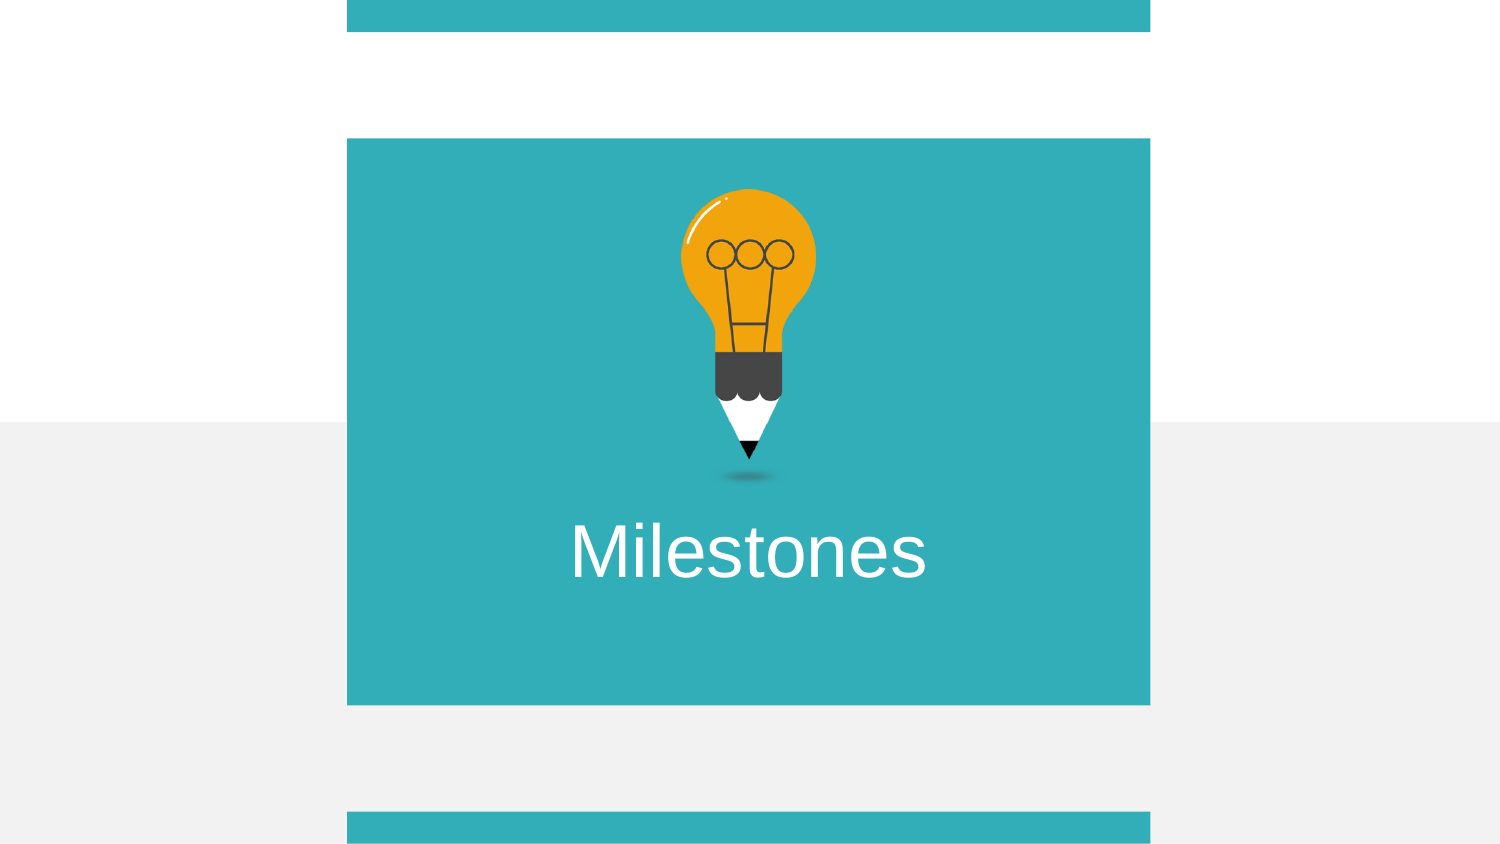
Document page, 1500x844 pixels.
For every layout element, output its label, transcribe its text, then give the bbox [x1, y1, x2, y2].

list Milestones [347, 500, 1151, 595]
picture [681, 189, 816, 487]
